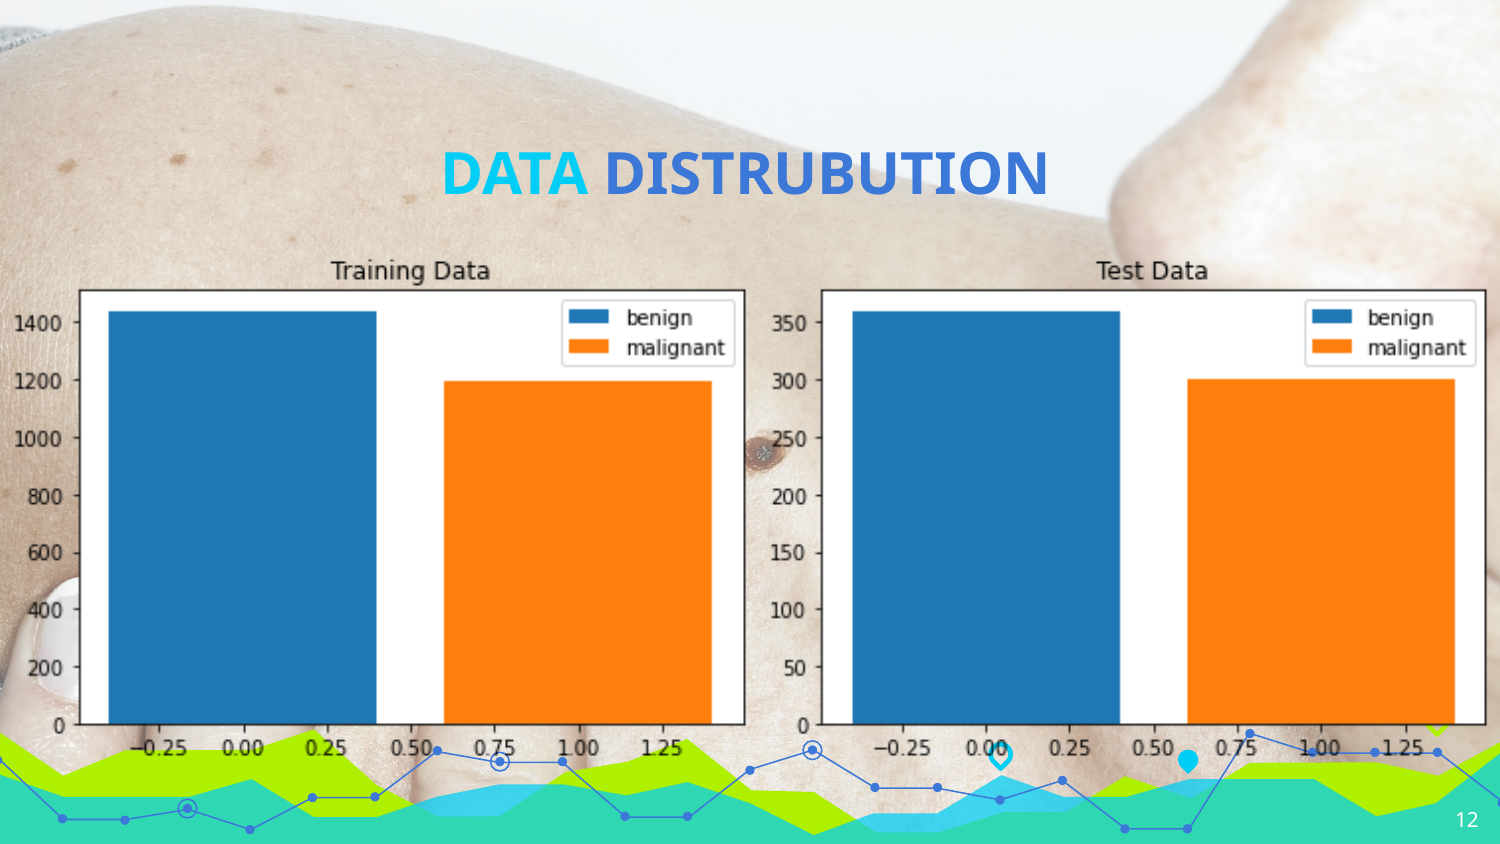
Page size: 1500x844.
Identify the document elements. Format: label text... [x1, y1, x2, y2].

picture [0, 246, 1500, 772]
title DATA DISTRUBUTION [171, 103, 1320, 222]
slide_number 12 [1403, 791, 1494, 844]
